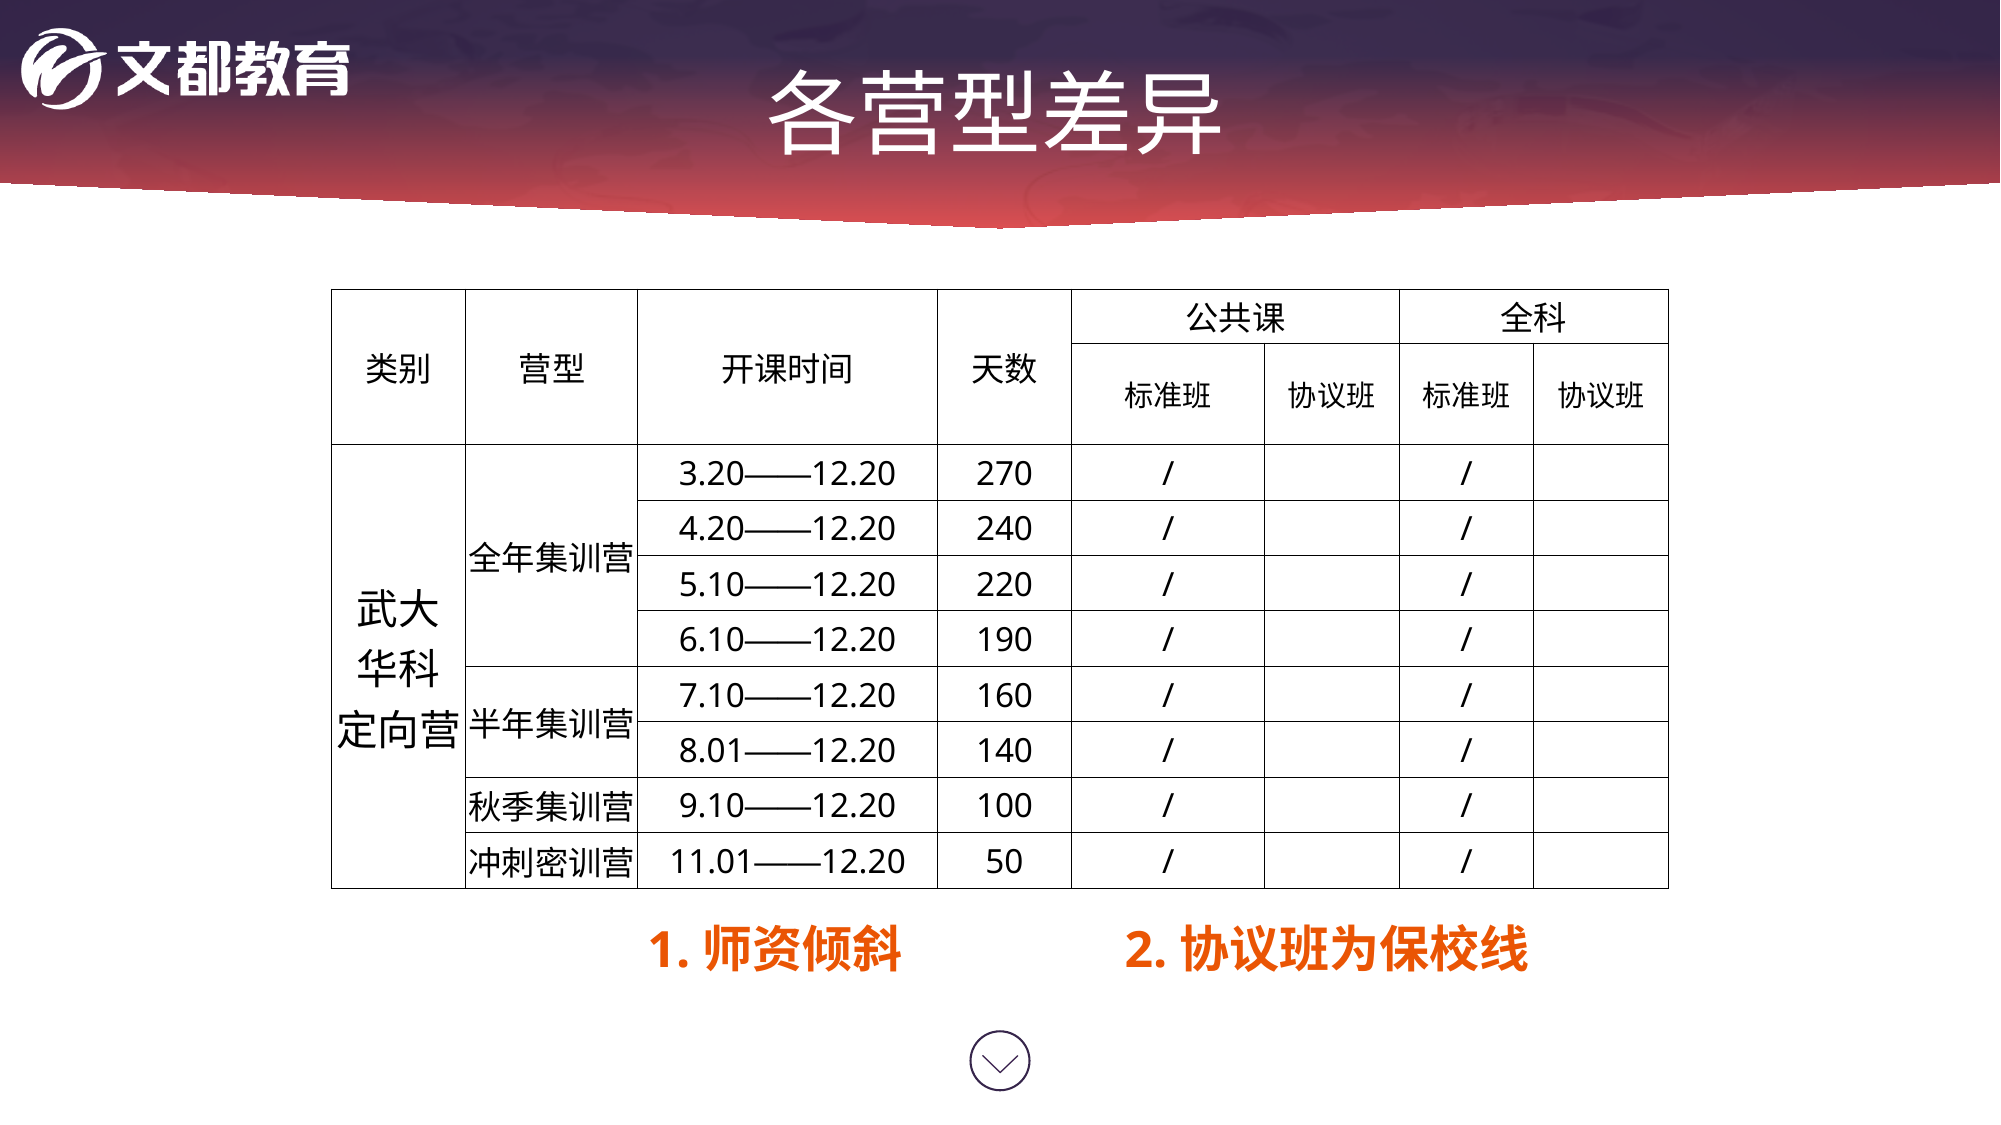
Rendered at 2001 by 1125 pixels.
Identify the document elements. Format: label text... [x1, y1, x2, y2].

table_cell 100 [938, 778, 1071, 832]
table_cell 240 [938, 501, 1071, 555]
table_cell / [1400, 556, 1533, 610]
text_box 2.协议班为保校线 [1109, 910, 1544, 986]
table_cell 270 [938, 445, 1071, 500]
table_cell / [1400, 445, 1533, 500]
table_cell 7.10——12.20 [638, 667, 937, 721]
table_cell 140 [938, 722, 1071, 777]
table_cell / [1400, 833, 1533, 888]
table_cell [1534, 778, 1668, 832]
table_cell 标准班 [1072, 344, 1264, 444]
table_header 开课时间 [638, 290, 937, 444]
table_cell [1534, 833, 1668, 888]
table_cell / [1400, 667, 1533, 721]
table_cell 冲刺密训营 [466, 833, 637, 888]
table_cell 3.20——12.20 [638, 445, 937, 500]
table_cell 9.10——12.20 [638, 778, 937, 832]
table_cell 标准班 [1400, 344, 1533, 444]
table_cell 220 [938, 556, 1071, 610]
table_cell 5.10——12.20 [638, 556, 937, 610]
table_cell / [1072, 445, 1264, 500]
table_cell / [1400, 501, 1533, 555]
table_cell / [1072, 778, 1264, 832]
table_cell / [1400, 611, 1533, 666]
table_cell / [1072, 667, 1264, 721]
table_cell / [1072, 556, 1264, 610]
table_cell 160 [938, 667, 1071, 721]
table_header 公共课 [1072, 290, 1399, 343]
table_cell / [1072, 501, 1264, 555]
table_cell [1265, 778, 1399, 832]
table_cell 协议班 [1265, 344, 1399, 444]
table_header 类别 [332, 290, 465, 444]
table_cell 11.01——12.20 [638, 833, 937, 888]
text_box 1.师资倾斜 [632, 910, 917, 986]
table_header 天数 [938, 290, 1071, 444]
table_cell / [1072, 833, 1264, 888]
table_cell [1534, 611, 1668, 666]
table_cell 协议班 [1534, 344, 1668, 444]
table_cell 6.10——12.20 [638, 611, 937, 666]
table_cell 武大 华科 定向营 [332, 445, 465, 888]
table_cell 8.01——12.20 [638, 722, 937, 777]
table_cell [1265, 833, 1399, 888]
table_cell [1265, 722, 1399, 777]
table_cell [1265, 667, 1399, 721]
table_cell 秋季集训营 [466, 778, 637, 832]
table_cell [1534, 722, 1668, 777]
table_cell [1265, 445, 1399, 500]
table_cell 190 [938, 611, 1071, 666]
table_cell [1534, 556, 1668, 610]
table_cell / [1072, 611, 1264, 666]
table_cell 4.20——12.20 [638, 501, 937, 555]
picture [0, 13, 376, 119]
table_cell 半年集训营 [466, 667, 637, 777]
table_cell 全年集训营 [466, 445, 637, 666]
table_cell [1534, 501, 1668, 555]
table_cell [1534, 667, 1668, 721]
table_cell [1534, 445, 1668, 500]
table_cell / [1072, 722, 1264, 777]
table_cell / [1400, 778, 1533, 832]
table_cell / [1400, 722, 1533, 777]
picture [981, 1042, 1019, 1079]
text_box 各营型差异 [751, 48, 1254, 174]
table_cell [1265, 611, 1399, 666]
table_header 营型 [466, 290, 637, 444]
table_header 全科 [1400, 290, 1668, 343]
table_cell 50 [938, 833, 1071, 888]
table_cell [1265, 501, 1399, 555]
table_cell [1265, 556, 1399, 610]
